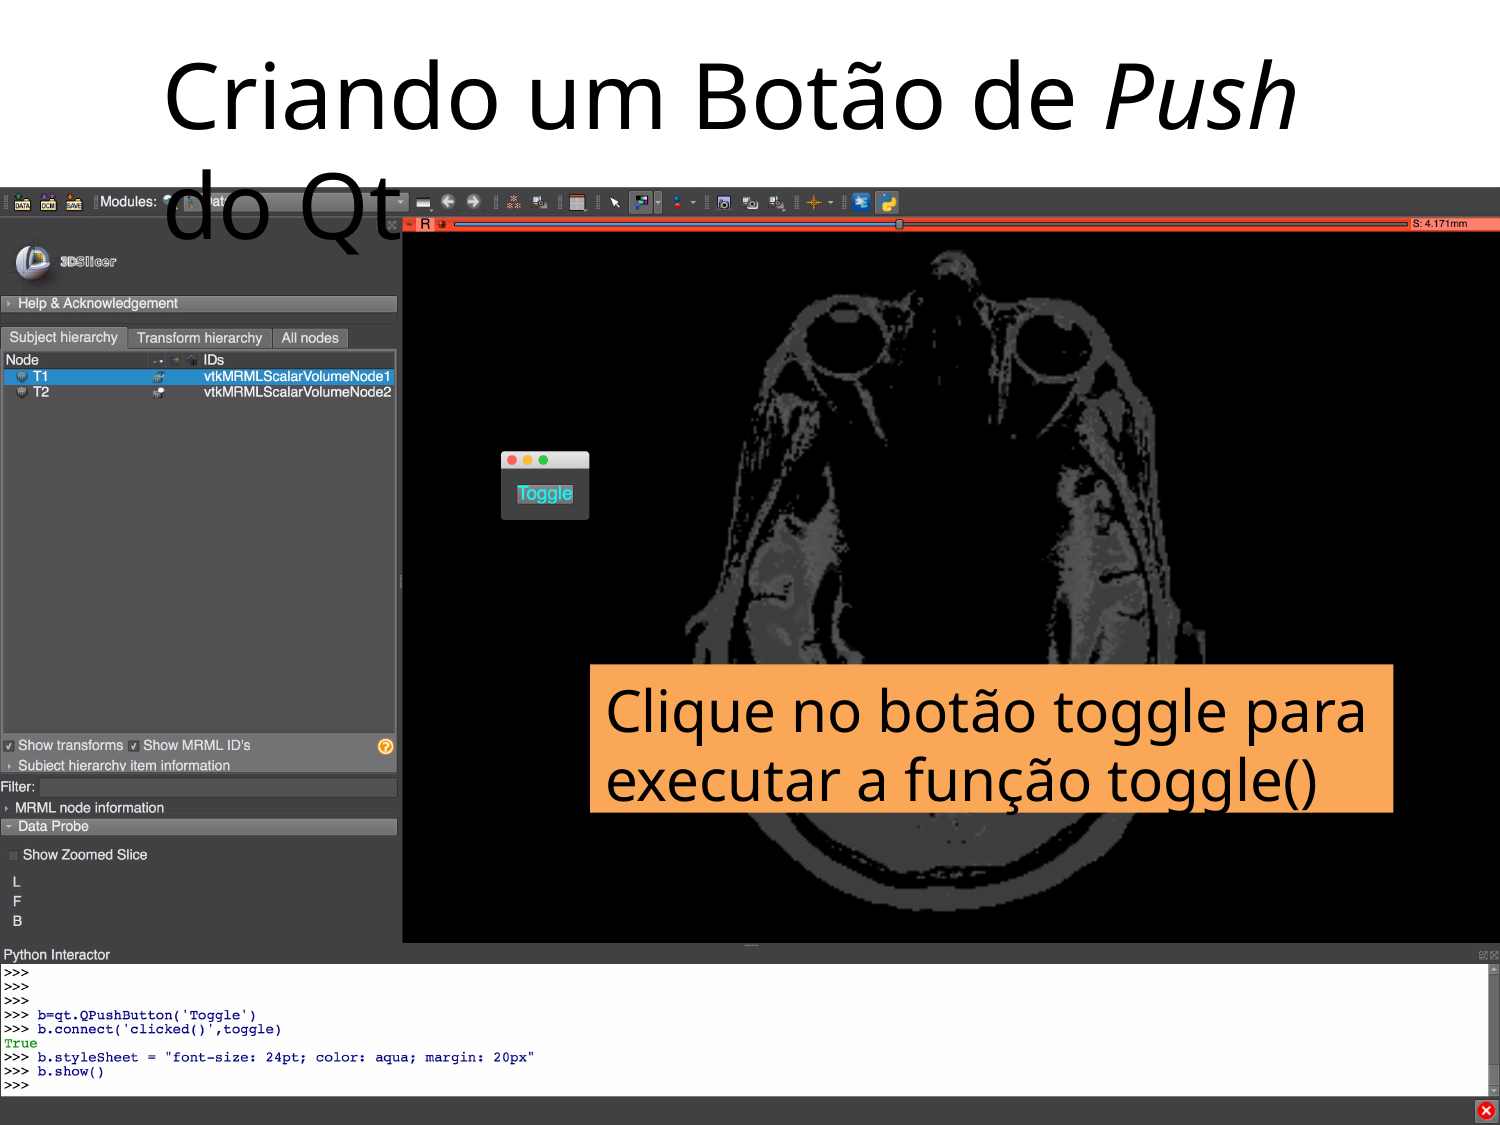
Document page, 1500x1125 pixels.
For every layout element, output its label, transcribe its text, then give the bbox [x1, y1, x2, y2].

title Criando um Botão de Push do Qt [87, 0, 1394, 185]
picture [0, 187, 1500, 1125]
